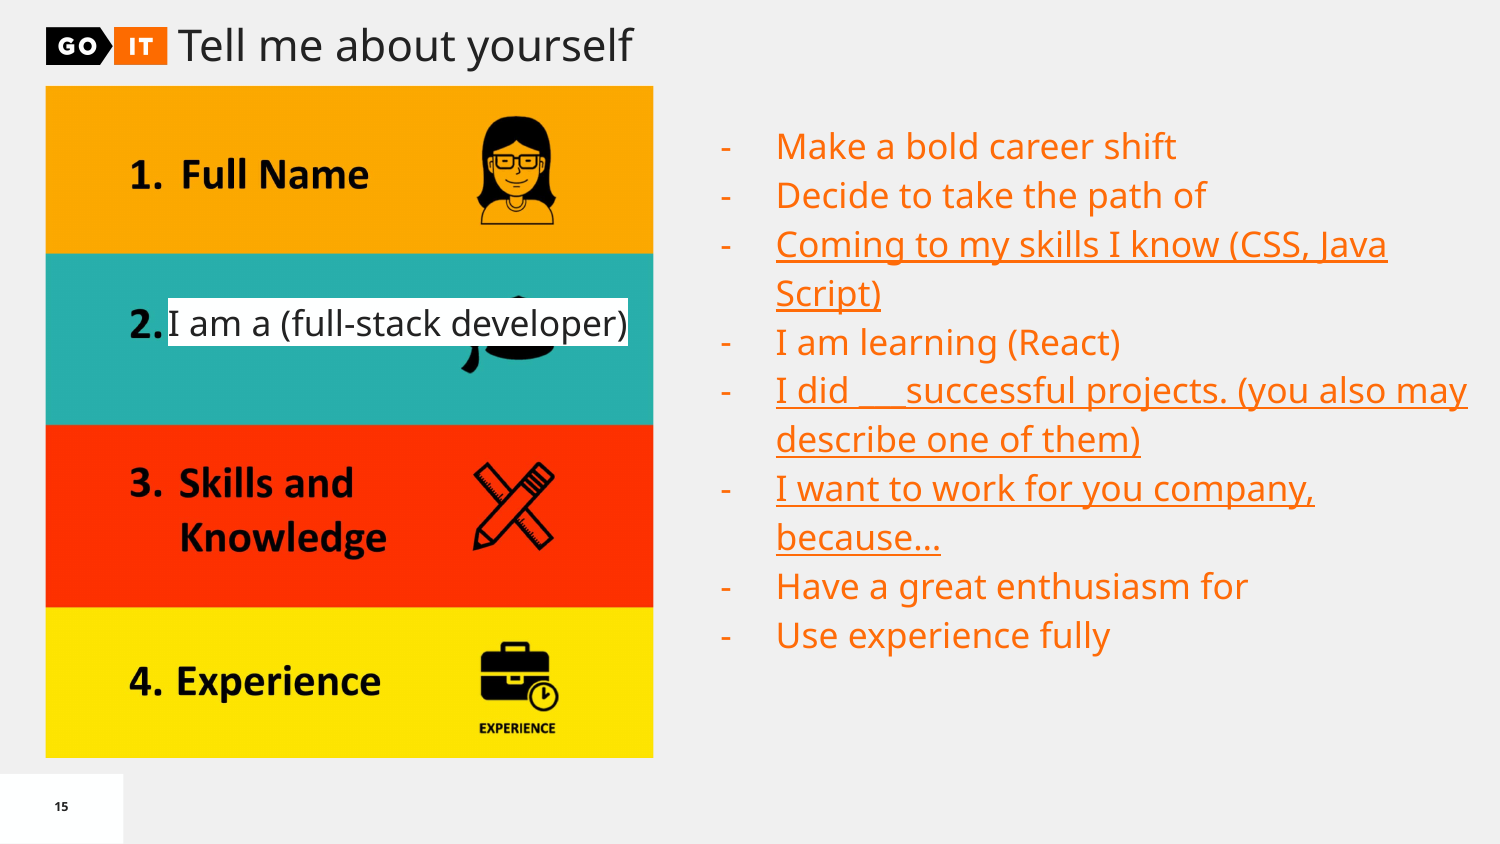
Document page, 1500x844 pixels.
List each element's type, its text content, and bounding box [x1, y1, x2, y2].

text_box Tell me about yourself [162, 2, 715, 86]
picture [46, 27, 162, 65]
text_box Make a bold career shift Decide to take the path of Coming to my skills I know (CSS, Java Script) I am learning (React) I did ___successful projects. (you also may describe one of them) I want to work for you company, because… Have a great enthusiasm for Use experience fully [685, 102, 1500, 671]
picture [45, 85, 654, 759]
